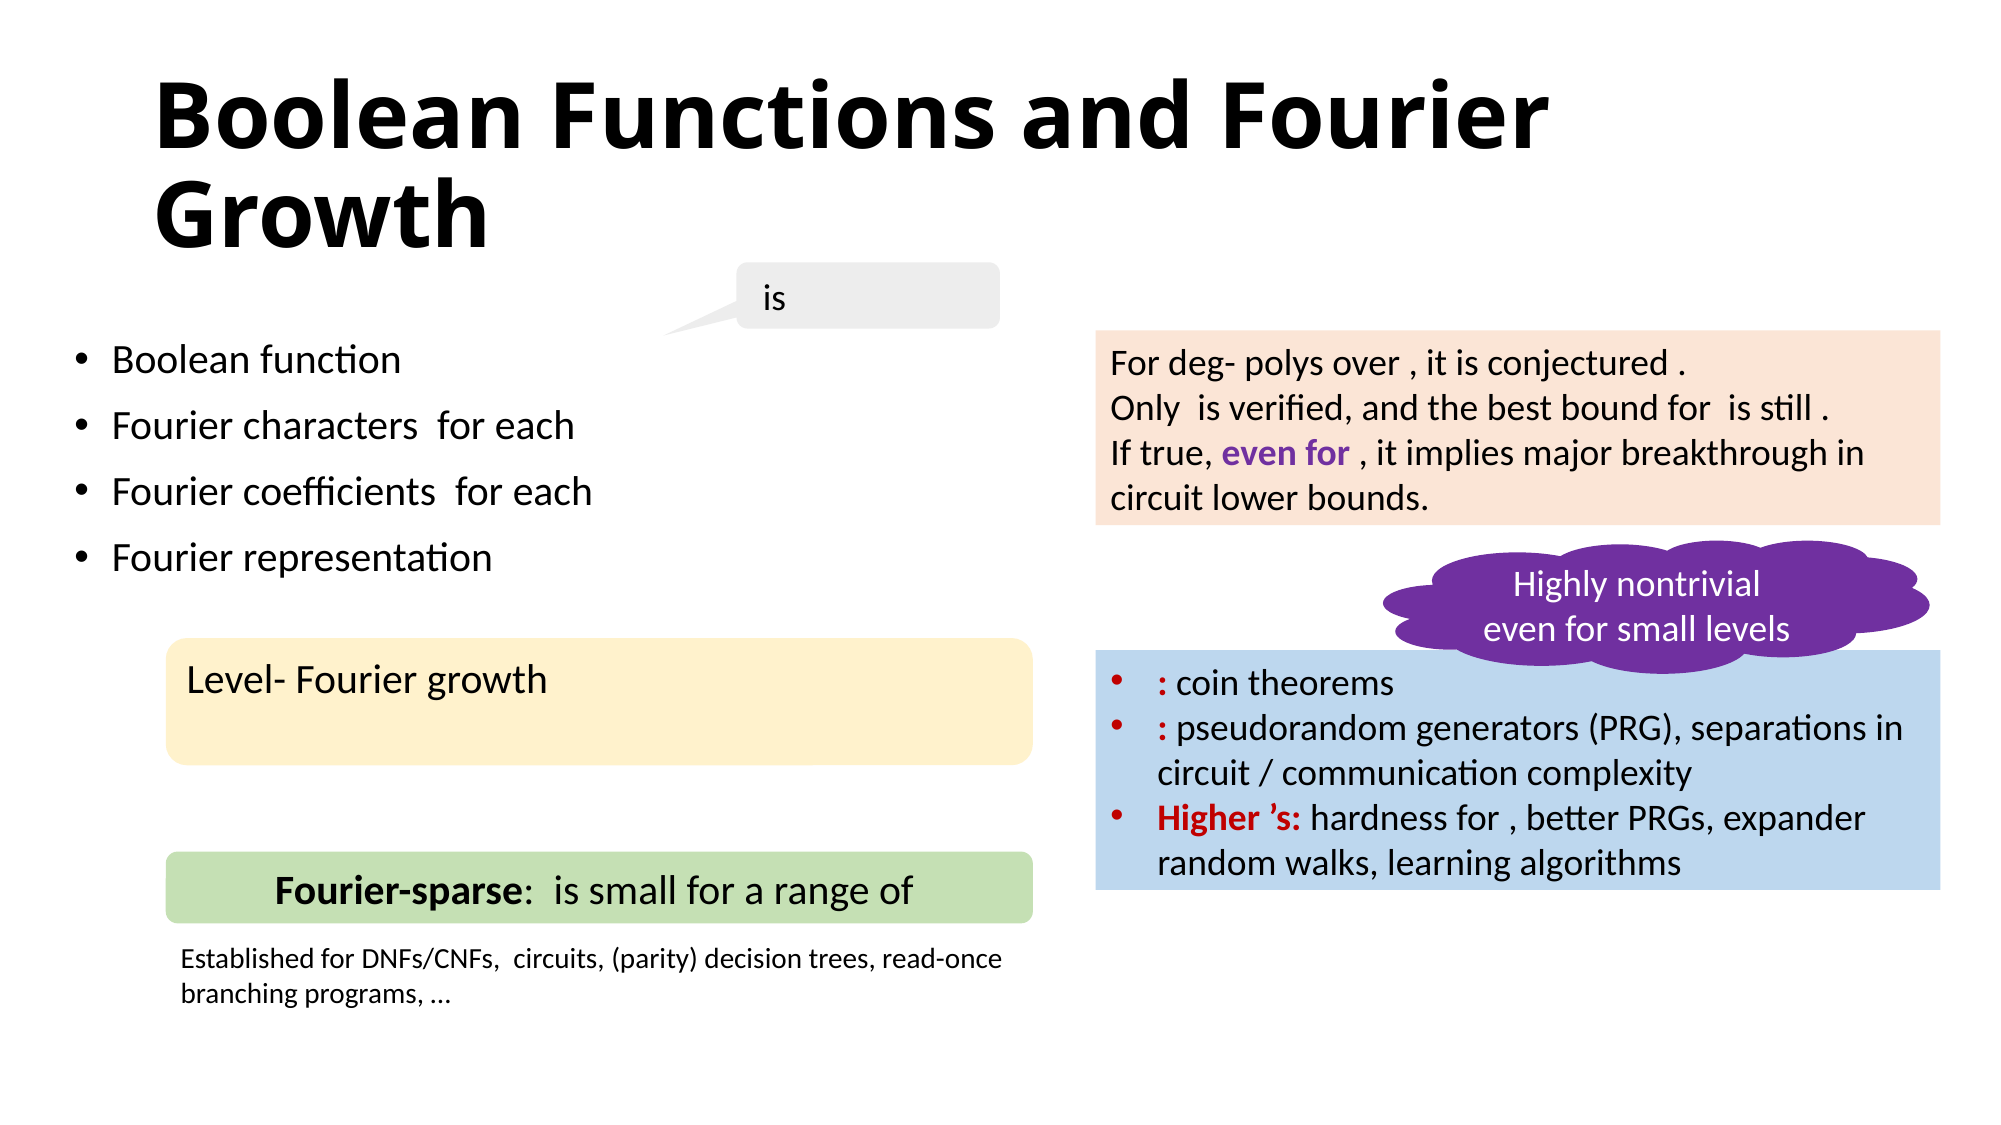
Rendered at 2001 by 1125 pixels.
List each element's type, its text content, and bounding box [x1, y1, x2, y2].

title Boolean Functions and Fourier Growth [137, 59, 1863, 278]
text_box Highly nontrivial even for small levels [1381, 539, 1931, 675]
